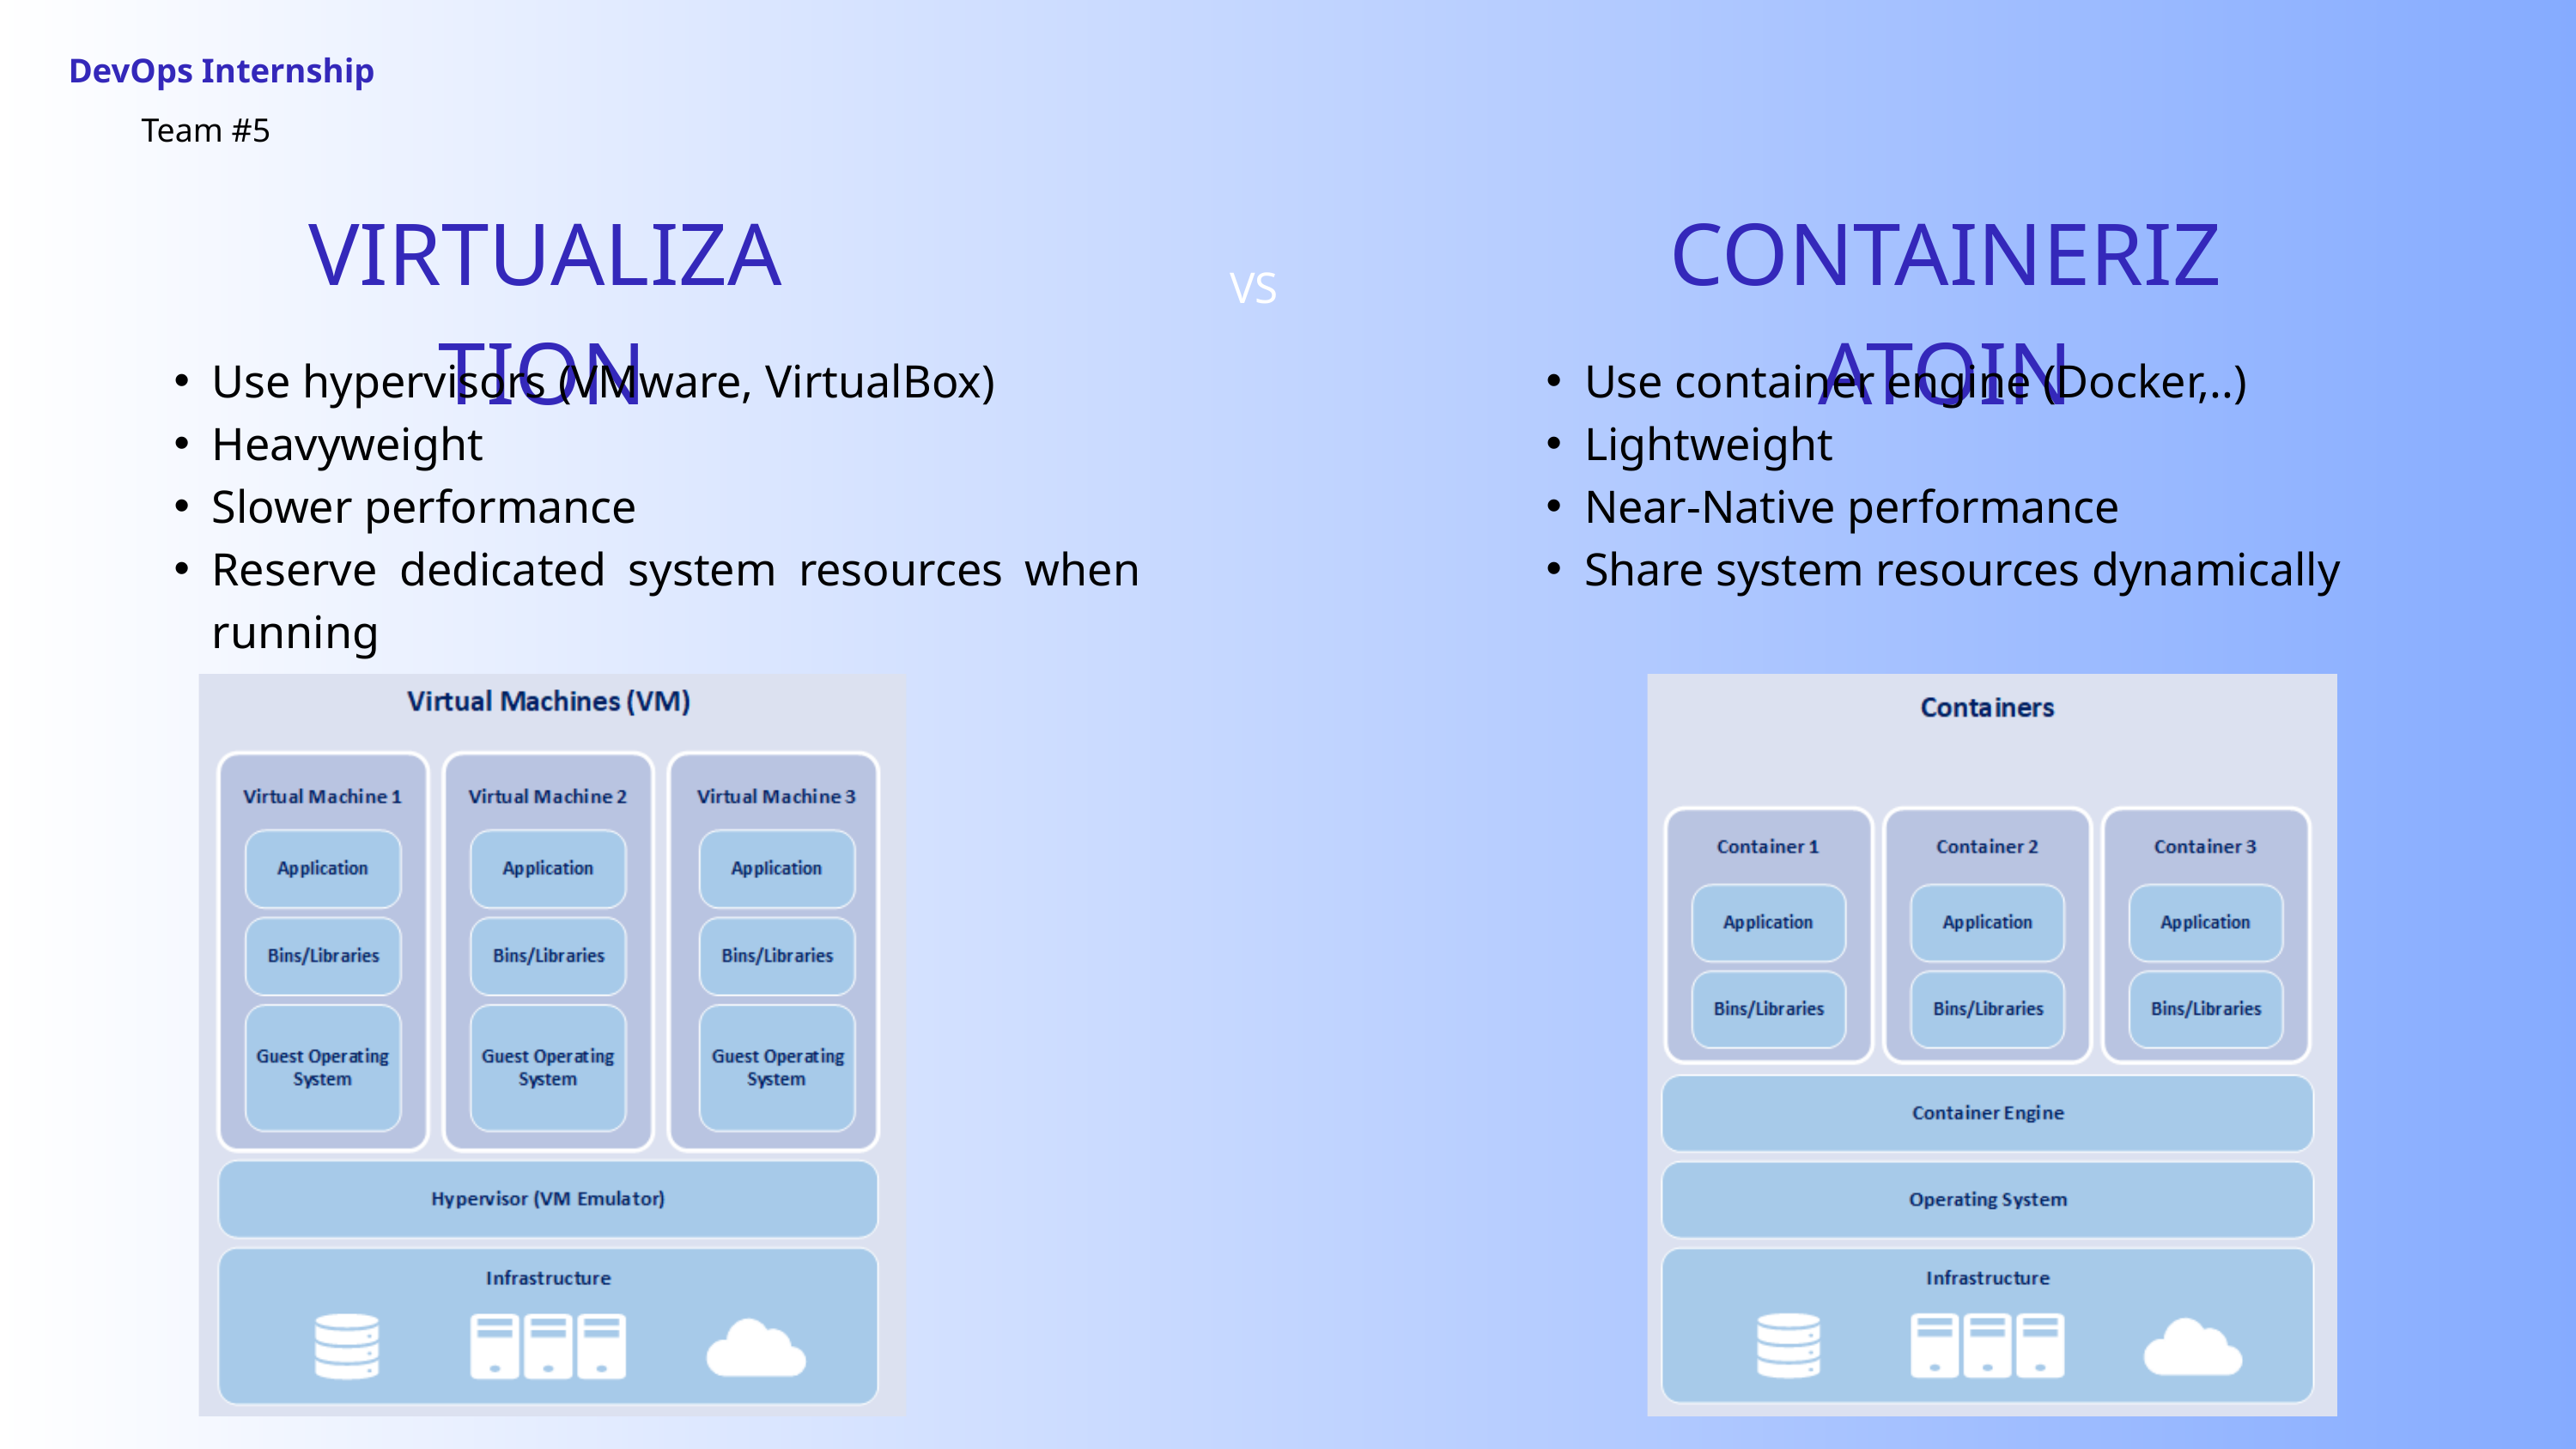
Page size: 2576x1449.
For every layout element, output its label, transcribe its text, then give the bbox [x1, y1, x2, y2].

text_box VIRTUALIZATION [299, 182, 787, 344]
text_box [1647, 674, 2337, 1416]
text_box [198, 674, 907, 1416]
text_box CONTAINERIZATOIN [1647, 182, 2245, 344]
text_box VS [1141, 252, 1368, 312]
text_box Team #5 [39, 103, 373, 149]
text_box Use hypervisors (VMware, VirtualBox) Heavyweight Slower performance Reserve dedicated system resources when running [136, 344, 1142, 658]
text_box Use container engine (Docker,..) Lightweight Near-Native performance Share system resources dynamically [1508, 344, 2514, 595]
text_box DevOps Internship [68, 43, 530, 90]
